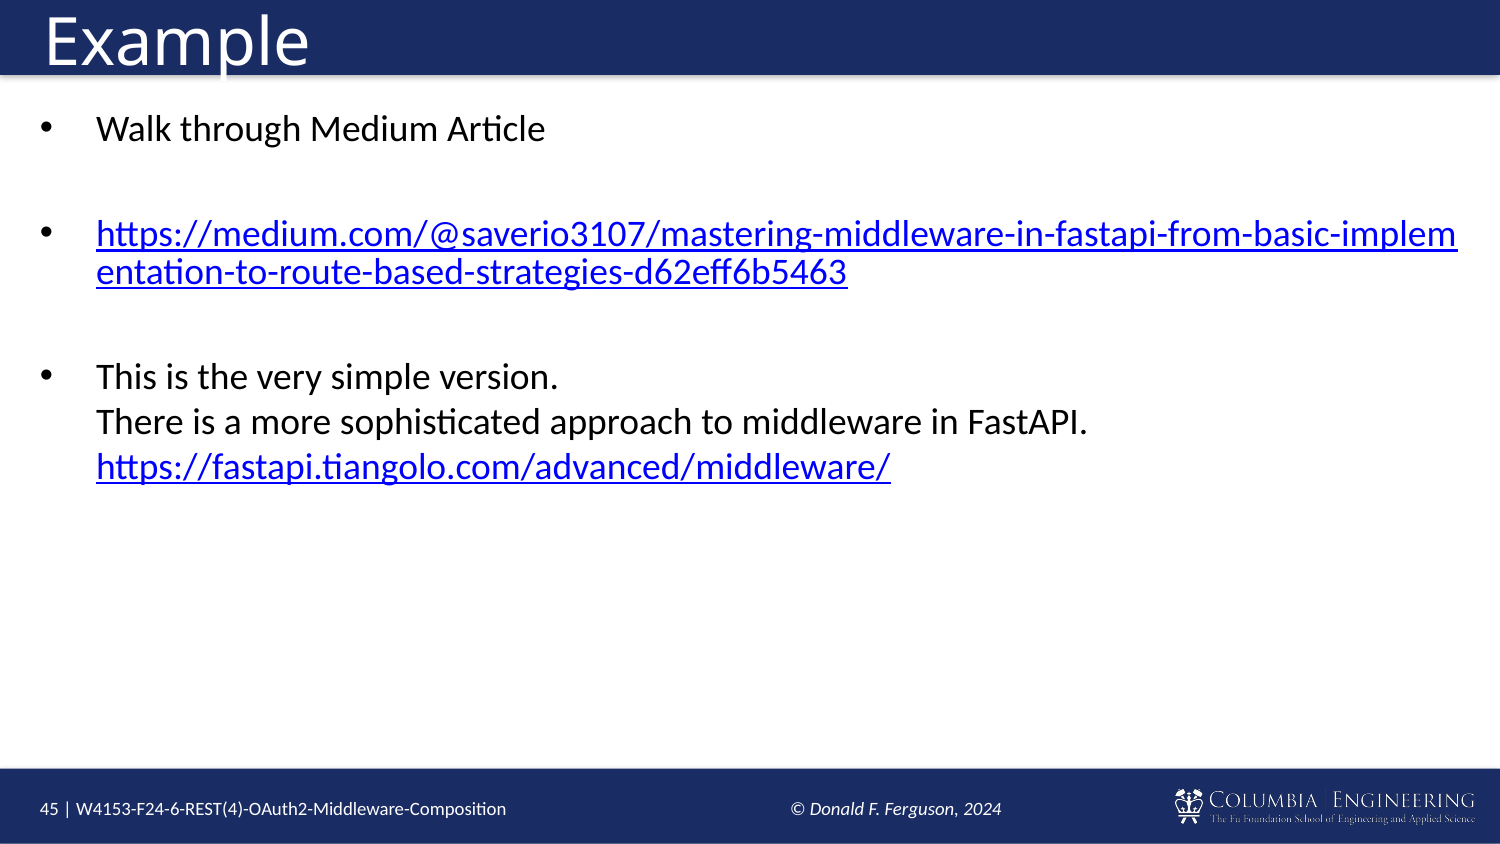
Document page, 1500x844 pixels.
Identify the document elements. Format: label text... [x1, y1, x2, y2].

title Example [28, 0, 1450, 73]
list Walk through Medium Article https://medium.com/@saverio3107/mastering-middleware-in-fastapi-from-basic-implementation-to-route-based-strategies-d62eff6b5463 This is the very simple version. There is a more sophisticated approach to middleware in FastAPI. https://fastapi.tiangolo.com/advanced/middleware/ [24, 96, 1475, 760]
